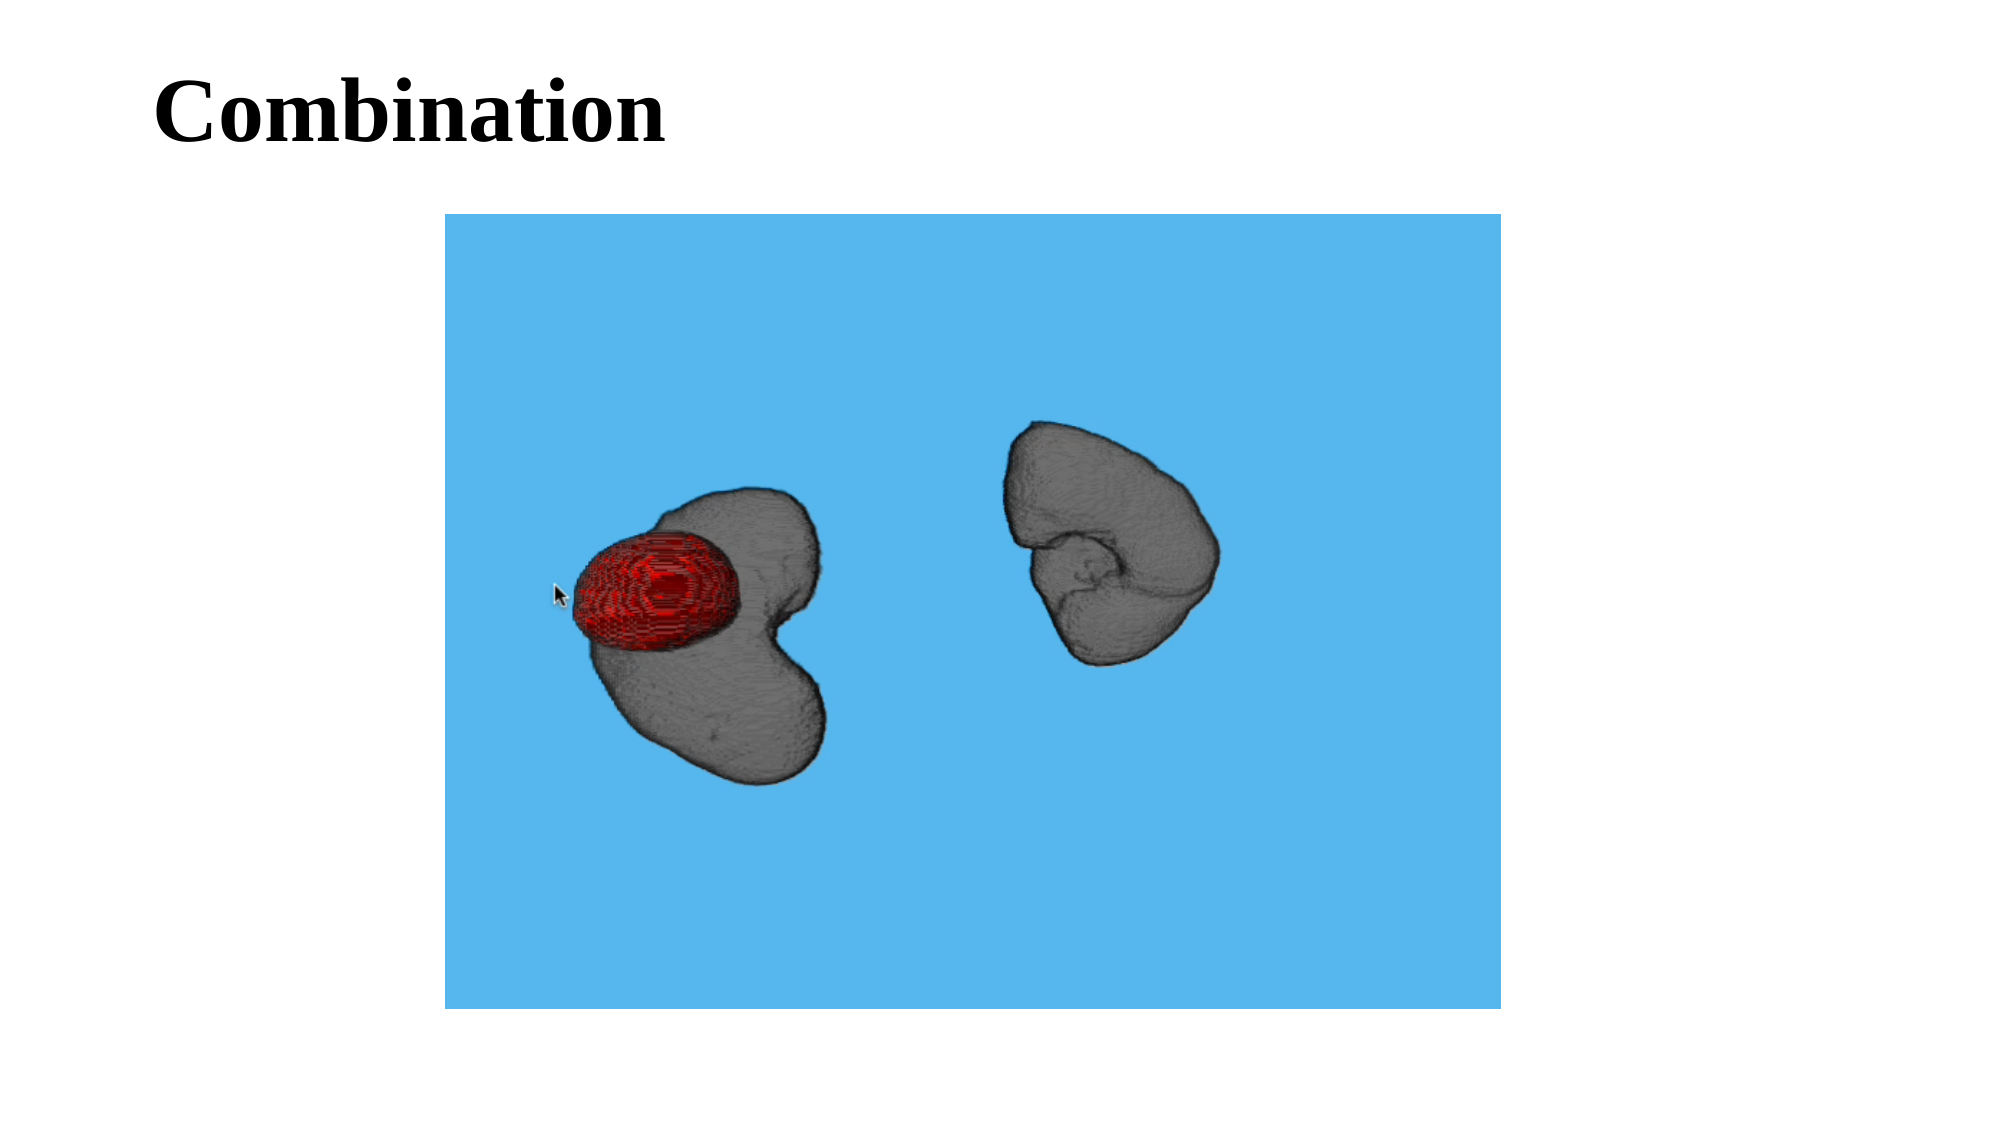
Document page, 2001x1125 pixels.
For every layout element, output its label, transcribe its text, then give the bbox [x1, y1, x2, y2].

title Combination [137, 51, 959, 172]
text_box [444, 213, 1502, 1010]
